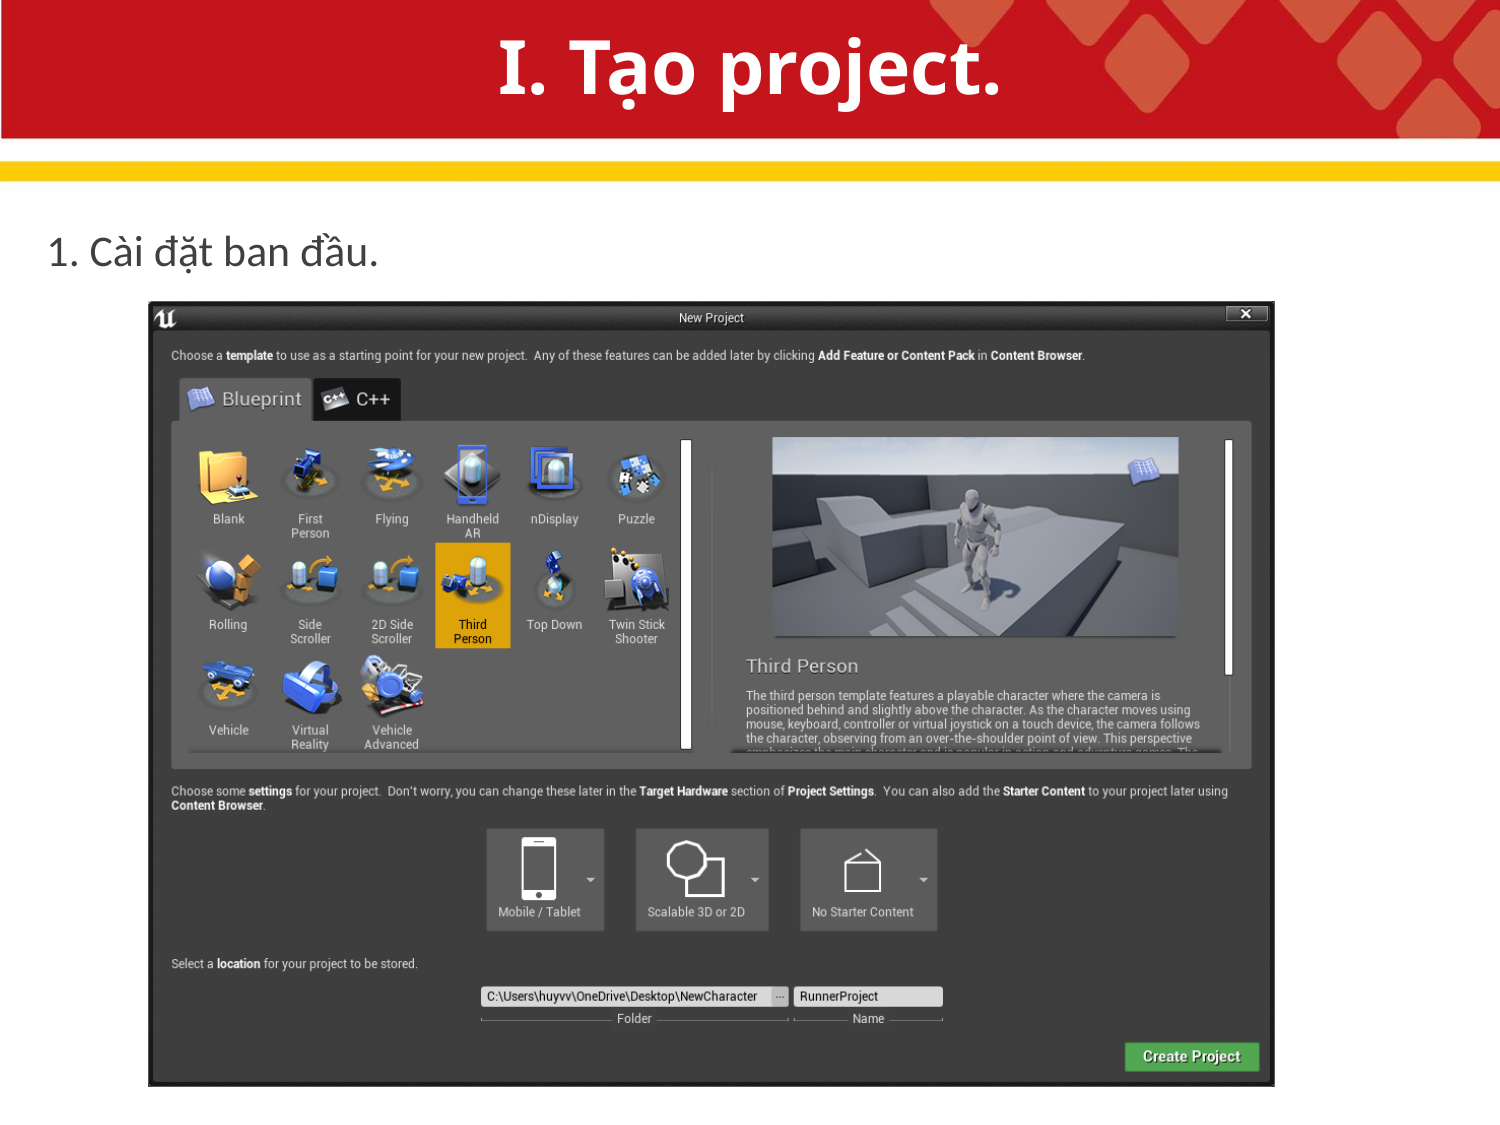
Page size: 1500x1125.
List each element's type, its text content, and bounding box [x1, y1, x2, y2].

picture [0, 0, 1500, 1125]
title I. Tạo project. [31, 0, 1471, 141]
list 1. Cài đặt ban đầu. [31, 220, 1471, 1025]
